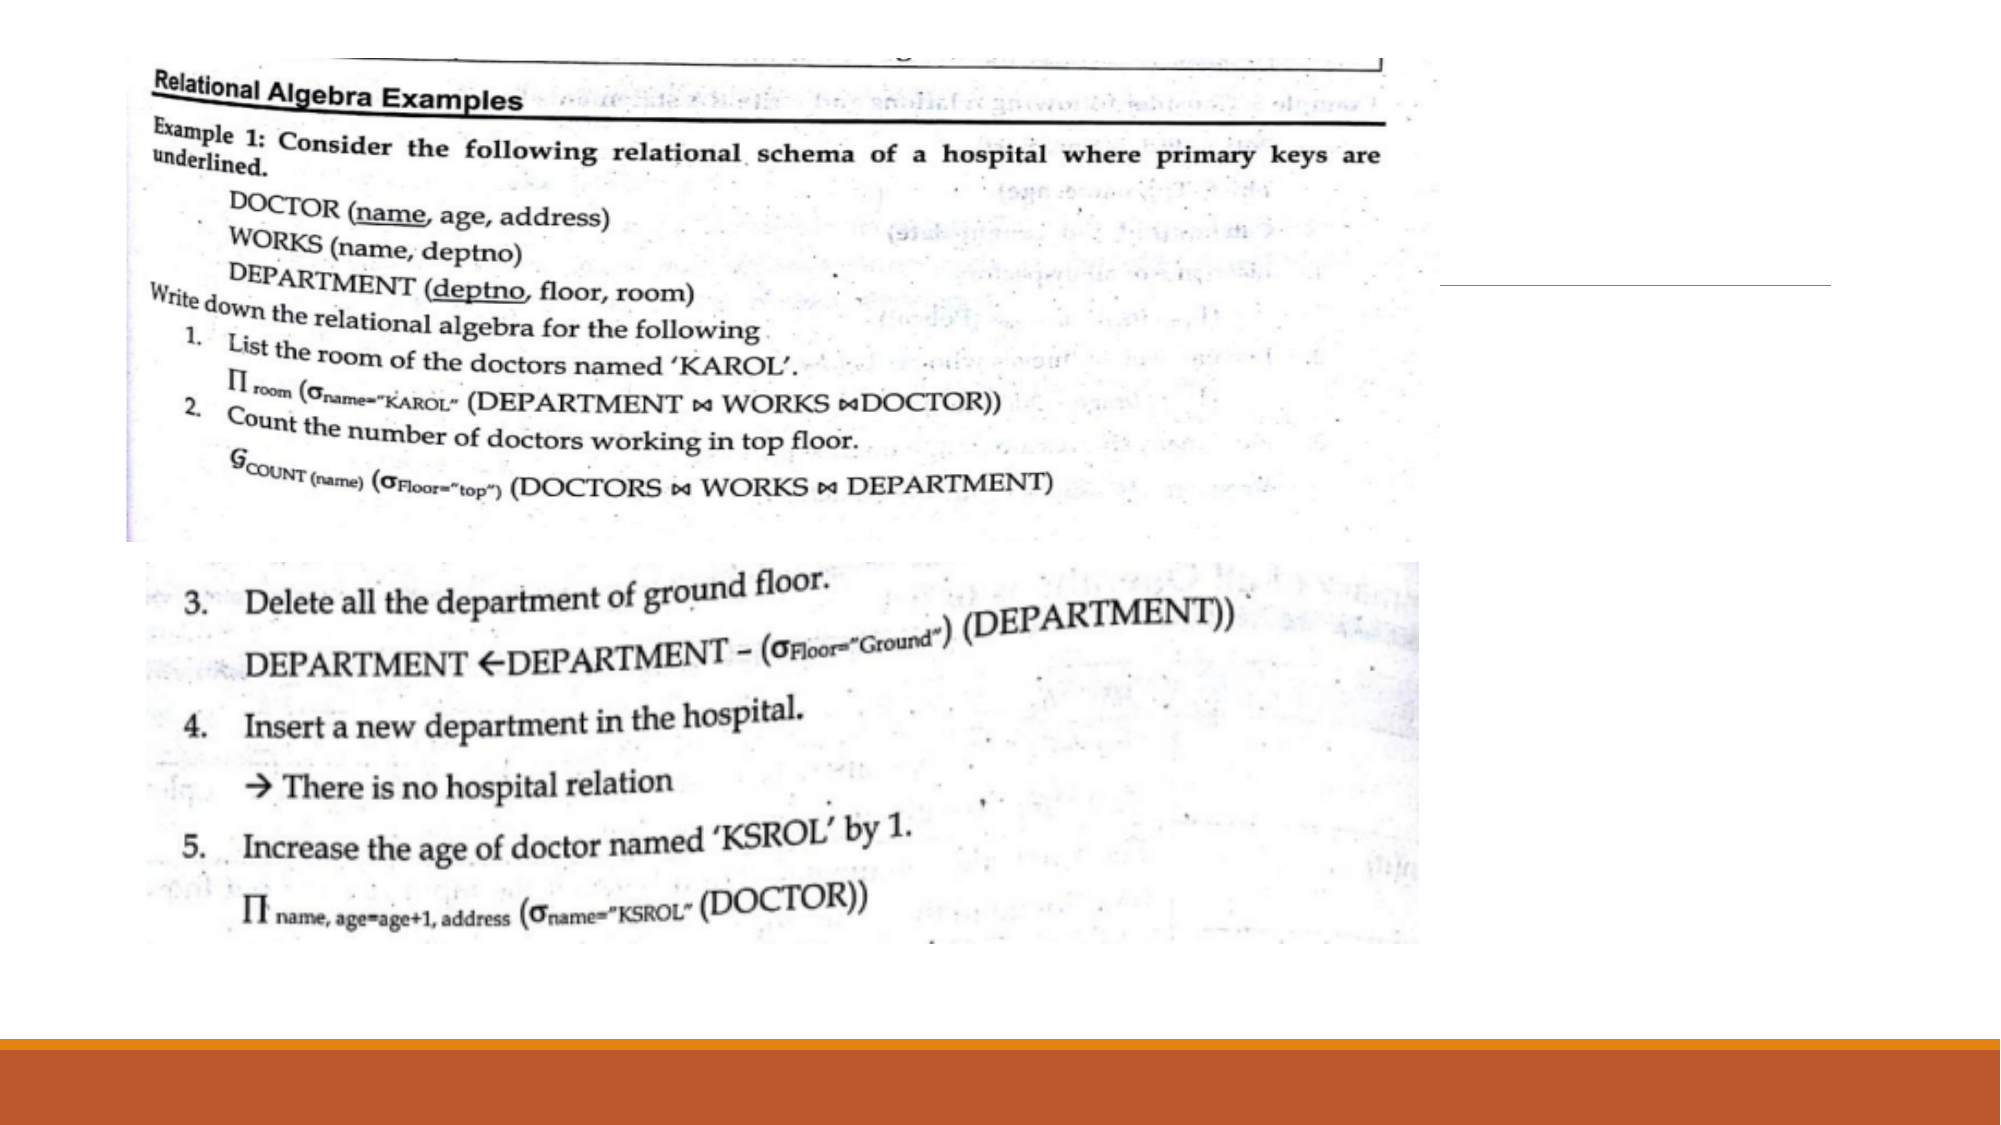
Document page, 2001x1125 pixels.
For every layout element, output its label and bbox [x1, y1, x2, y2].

picture [145, 561, 1420, 945]
picture [125, 58, 1441, 542]
